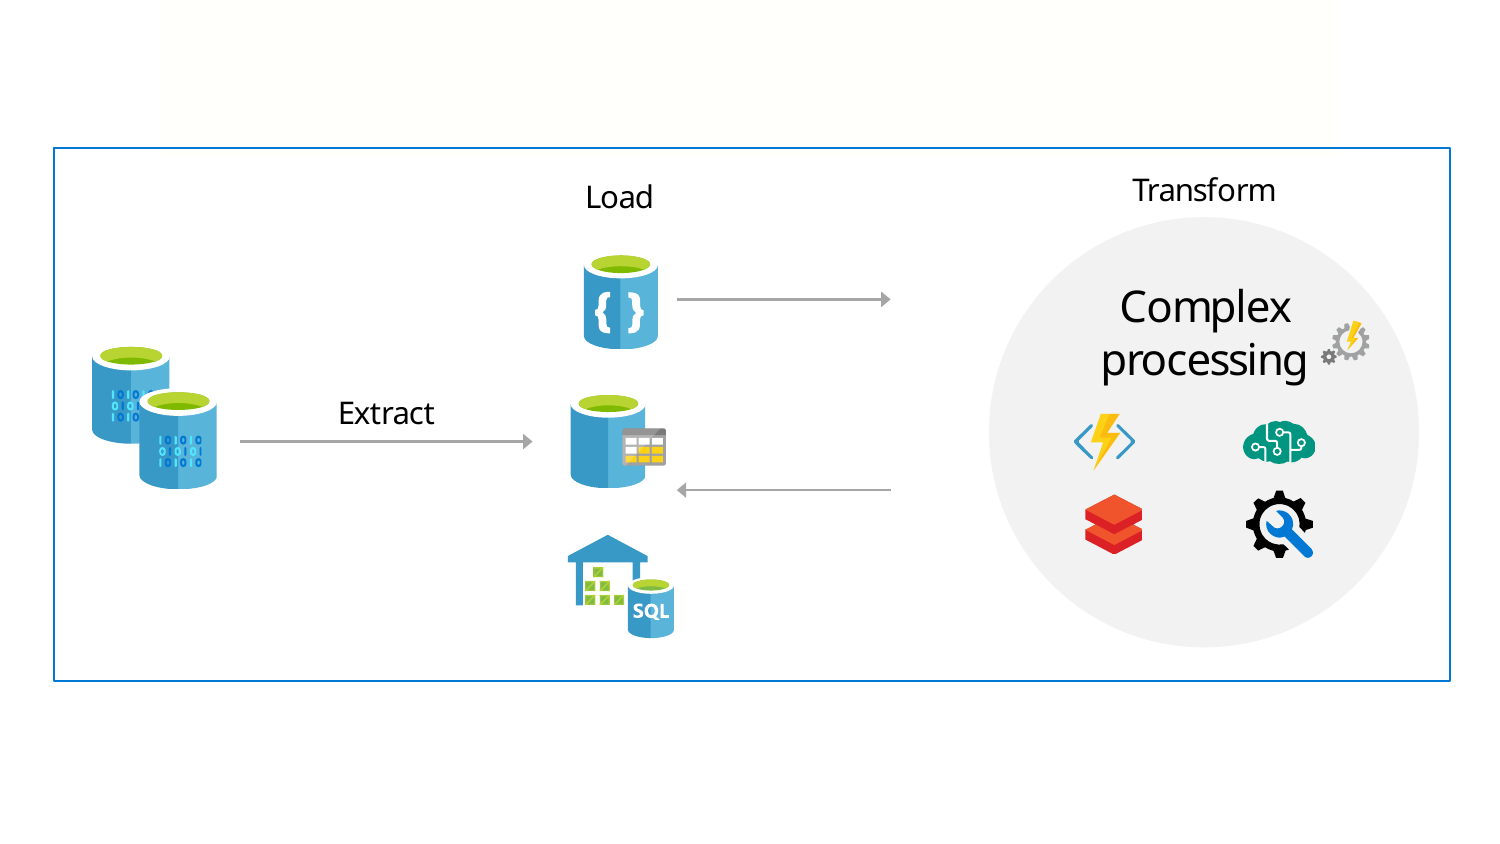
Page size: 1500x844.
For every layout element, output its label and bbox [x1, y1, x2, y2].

picture [52, 0, 1452, 683]
